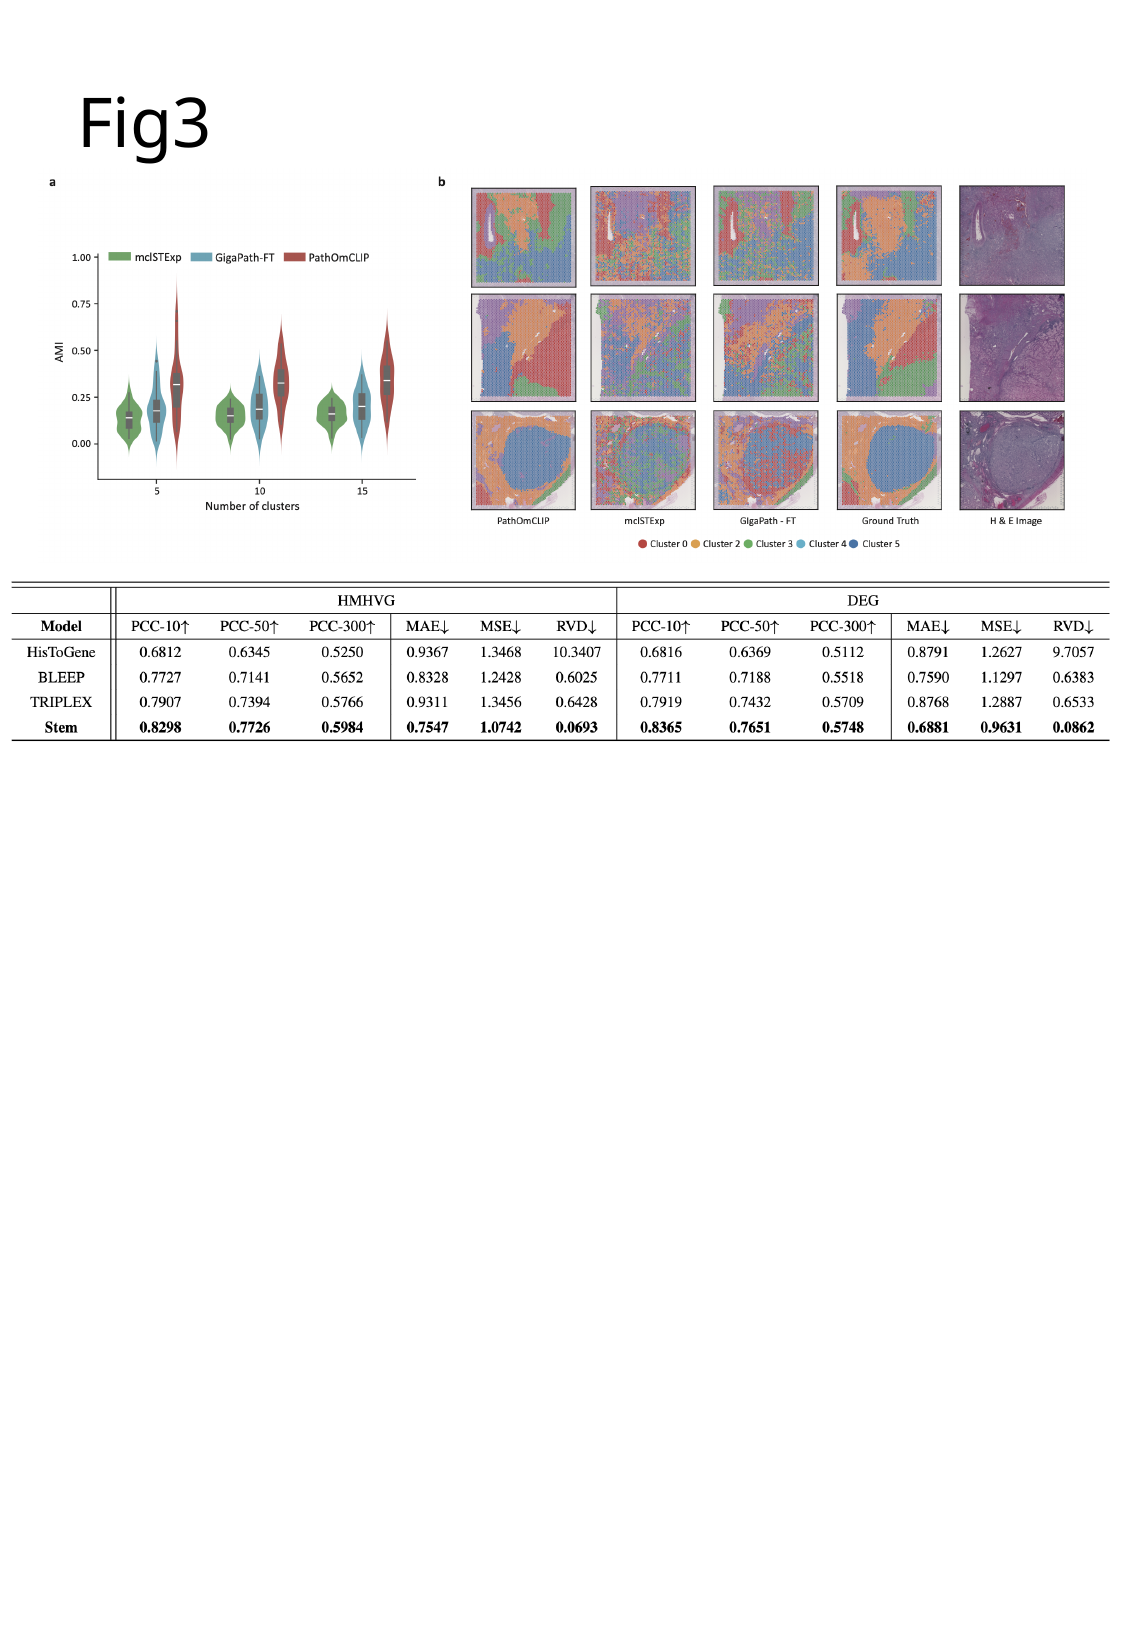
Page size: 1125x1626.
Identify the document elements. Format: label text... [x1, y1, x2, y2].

picture [38, 168, 1087, 564]
title Fig3 [62, 44, 1033, 168]
picture [0, 572, 1125, 755]
